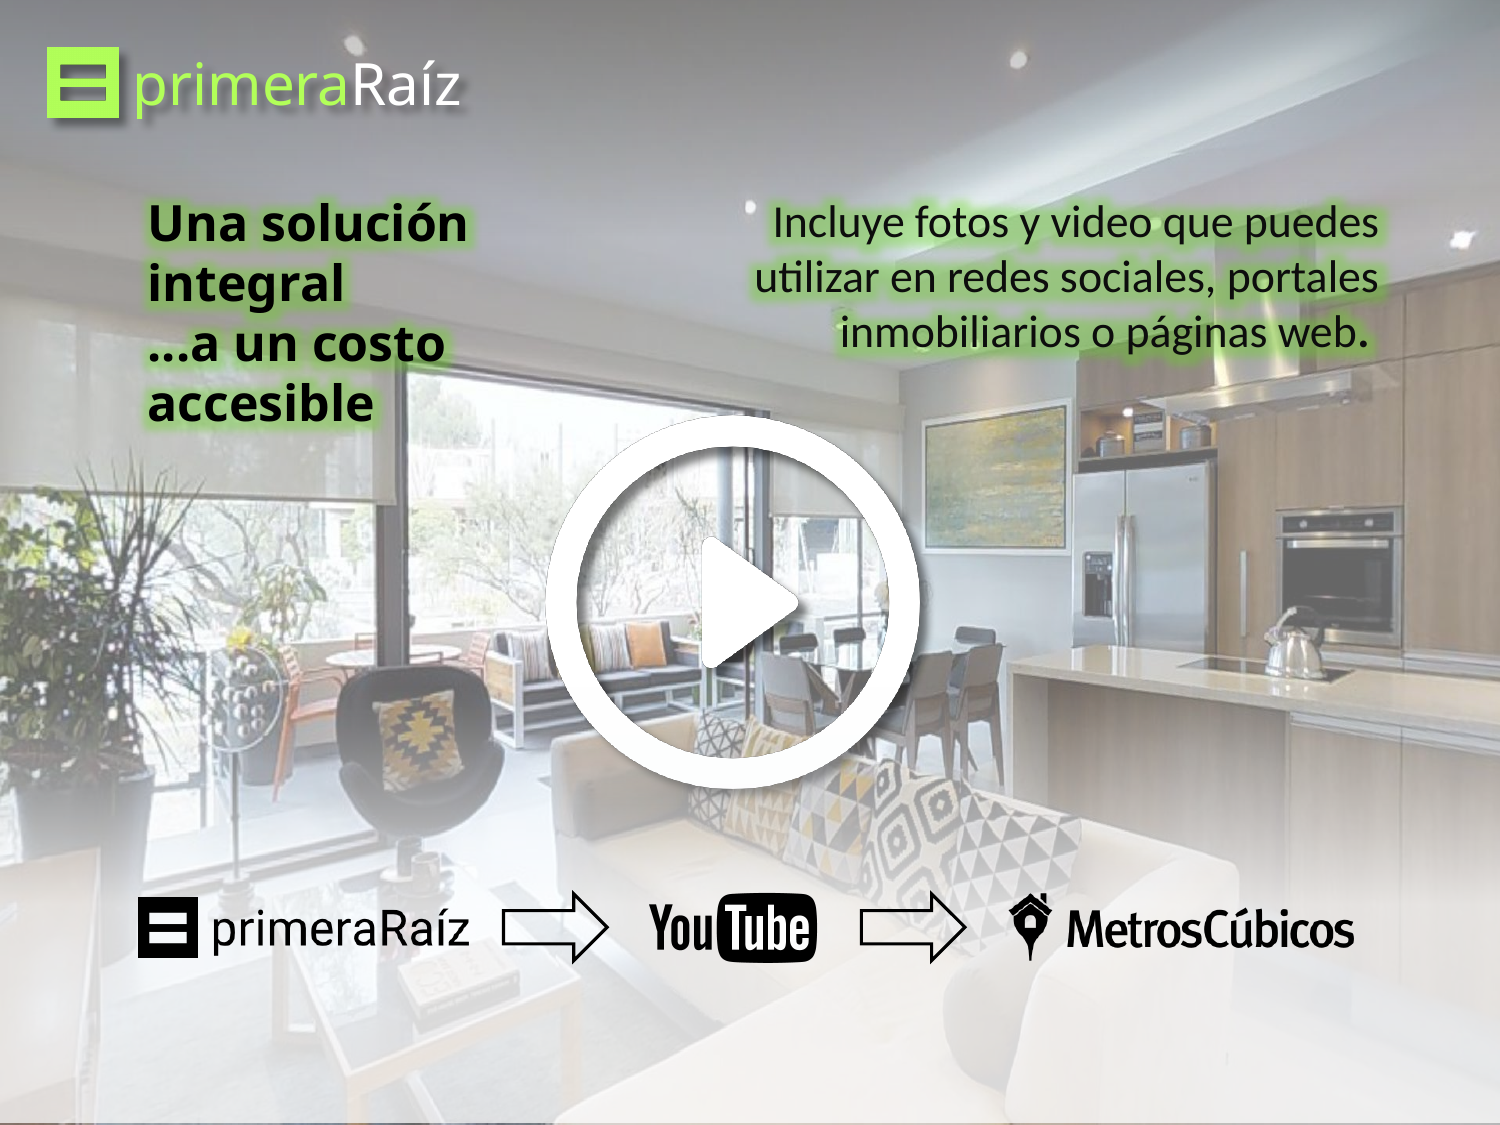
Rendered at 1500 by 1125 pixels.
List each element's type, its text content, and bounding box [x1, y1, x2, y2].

text_box [862, 891, 967, 964]
picture [138, 897, 469, 958]
text_box [502, 891, 603, 964]
text_box primeraRaíz [118, 39, 622, 125]
picture [545, 415, 920, 789]
text_box Incluye fotos y video que puedes utilizar en redes sociales, portales inmobiliarios o páginas web. [699, 177, 1410, 372]
picture [1008, 893, 1354, 961]
text_box [0, 0, 1500, 237]
text_box [0, 687, 1500, 1124]
text_box Una solución integral ...a un costo accesible [118, 177, 700, 447]
picture [603, 847, 862, 1008]
picture [47, 47, 119, 119]
